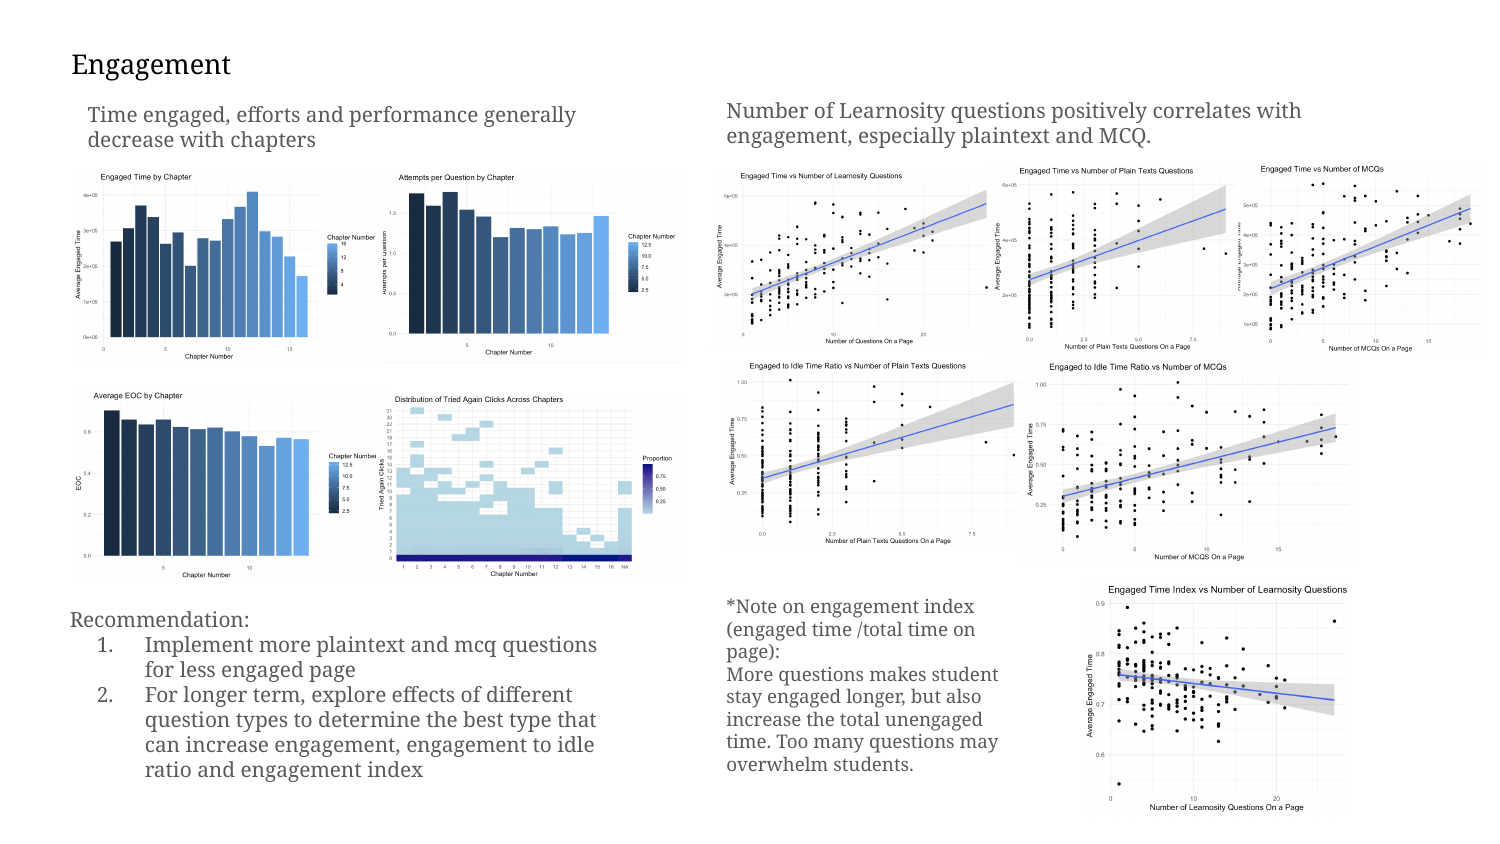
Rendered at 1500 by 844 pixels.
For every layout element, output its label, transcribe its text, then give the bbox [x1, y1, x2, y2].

text_box Recommendation: Implement more plaintext and mcq questions for less engaged page For longer term, explore effects of different question types to determine the best type that can increase engagement, engagement to idle ratio and engagement index [54, 591, 637, 731]
text_box Engagement [56, 32, 329, 83]
text_box *Note on engagement index (engaged time /total time on page): More questions makes student stay engaged longer, but also increase the total unengaged time. Too many questions may overwhelm students. [711, 580, 1034, 810]
picture [1078, 579, 1352, 820]
text_box Time engaged, efforts and performance generally decrease with chapters [72, 86, 619, 128]
picture [711, 163, 1488, 357]
picture [72, 171, 686, 365]
picture [724, 358, 1360, 566]
text_box Number of Learnosity questions positively correlates with engagement, especially plaintext and MCQ. [711, 82, 1403, 161]
picture [72, 387, 684, 584]
